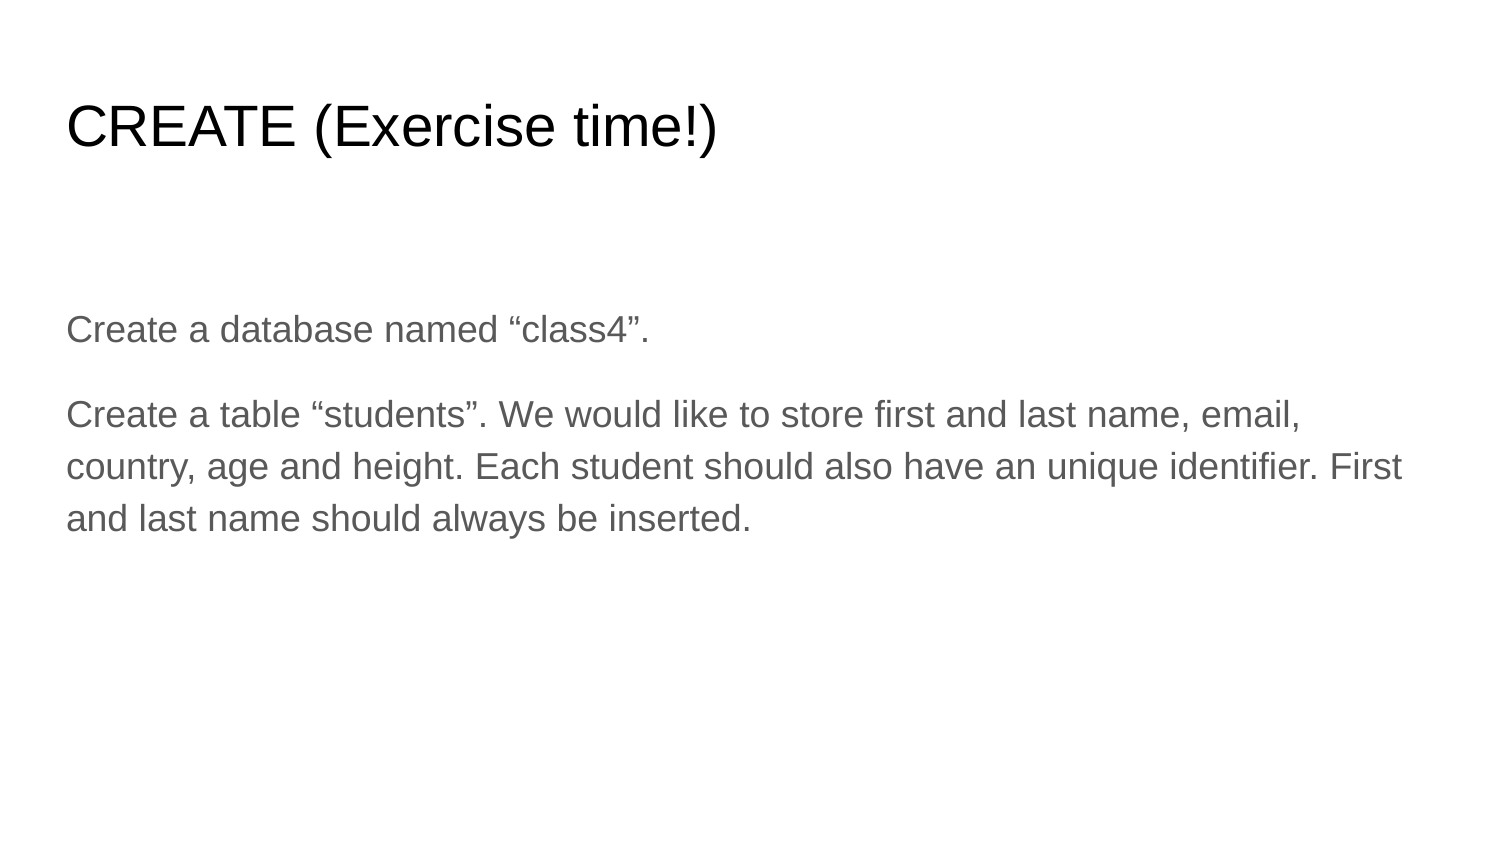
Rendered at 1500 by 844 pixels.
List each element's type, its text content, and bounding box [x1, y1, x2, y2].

title CREATE (Exercise time!) [51, 72, 1449, 167]
list Create a database named “class4”. Create a table “students”. We would like to store first and last name, email, country, age and height. Each student should also have an unique identifier. First and last name should always be inserted. [51, 283, 1449, 844]
